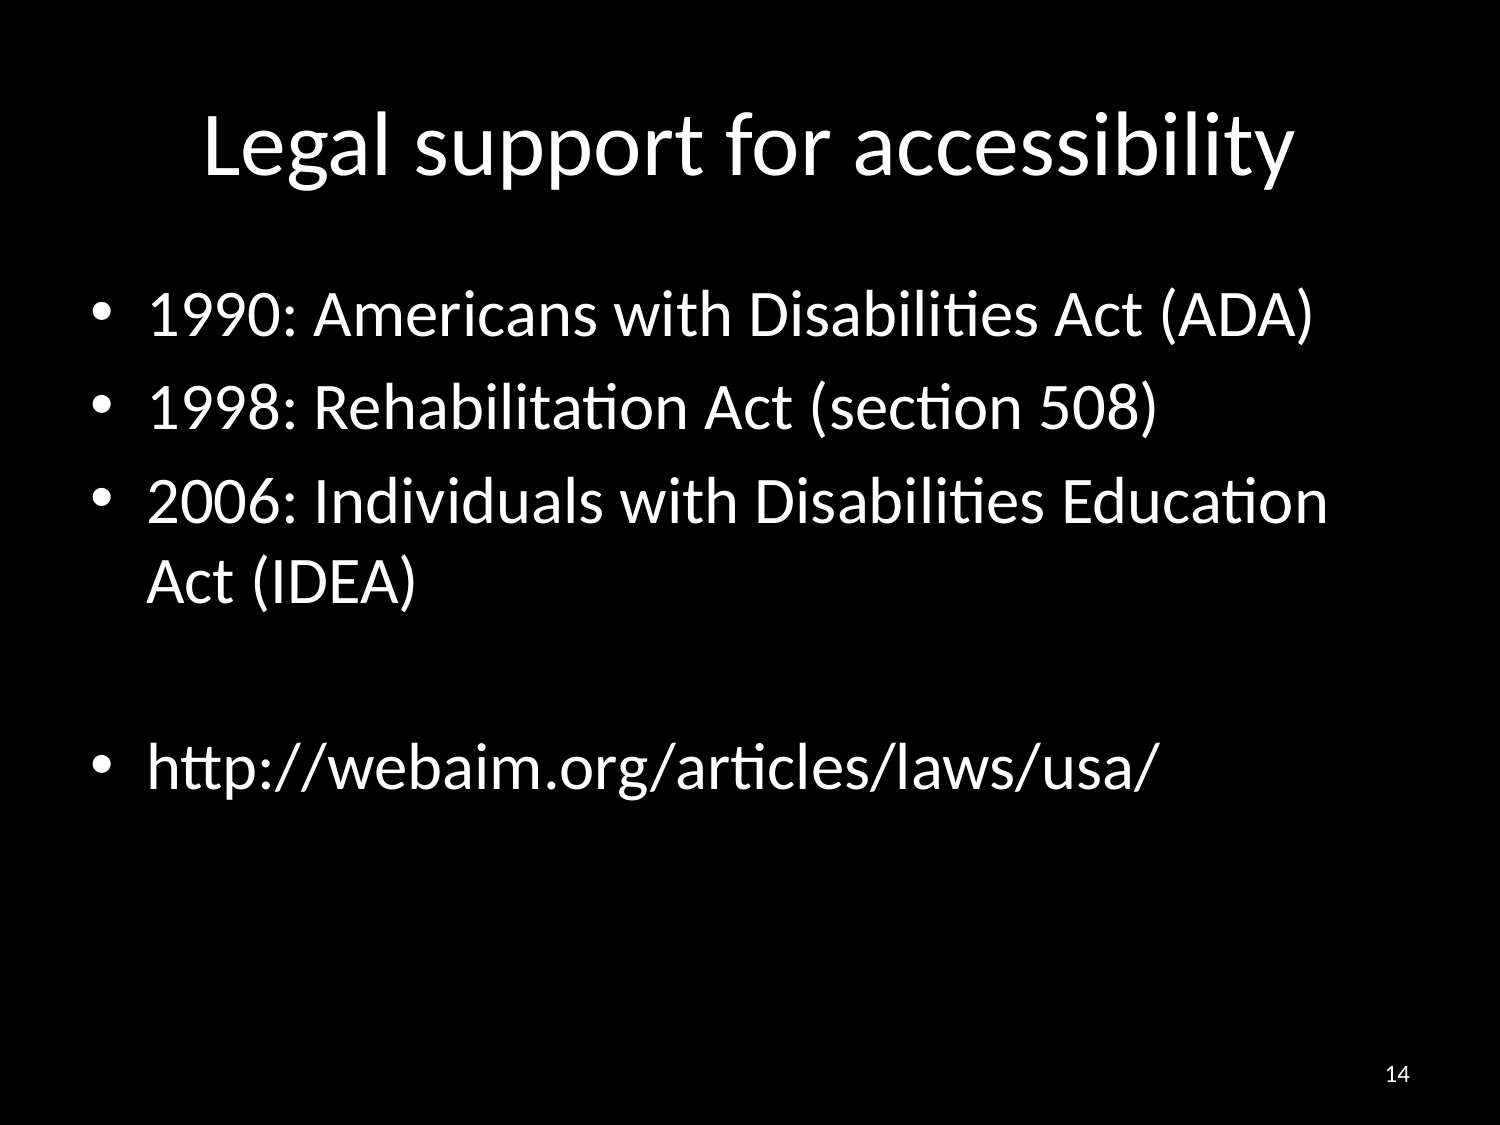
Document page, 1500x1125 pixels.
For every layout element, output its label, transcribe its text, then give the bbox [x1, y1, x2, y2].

list 1990: Americans with Disabilities Act (ADA) 1998: Rehabilitation Act (section 508) 2006: Individuals with Disabilities Education Act (IDEA) http://webaim.org/articles/laws/usa/ [75, 262, 1425, 1005]
slide_number 14 [1074, 1042, 1425, 1103]
title Legal support for accessibility [75, 45, 1425, 233]
